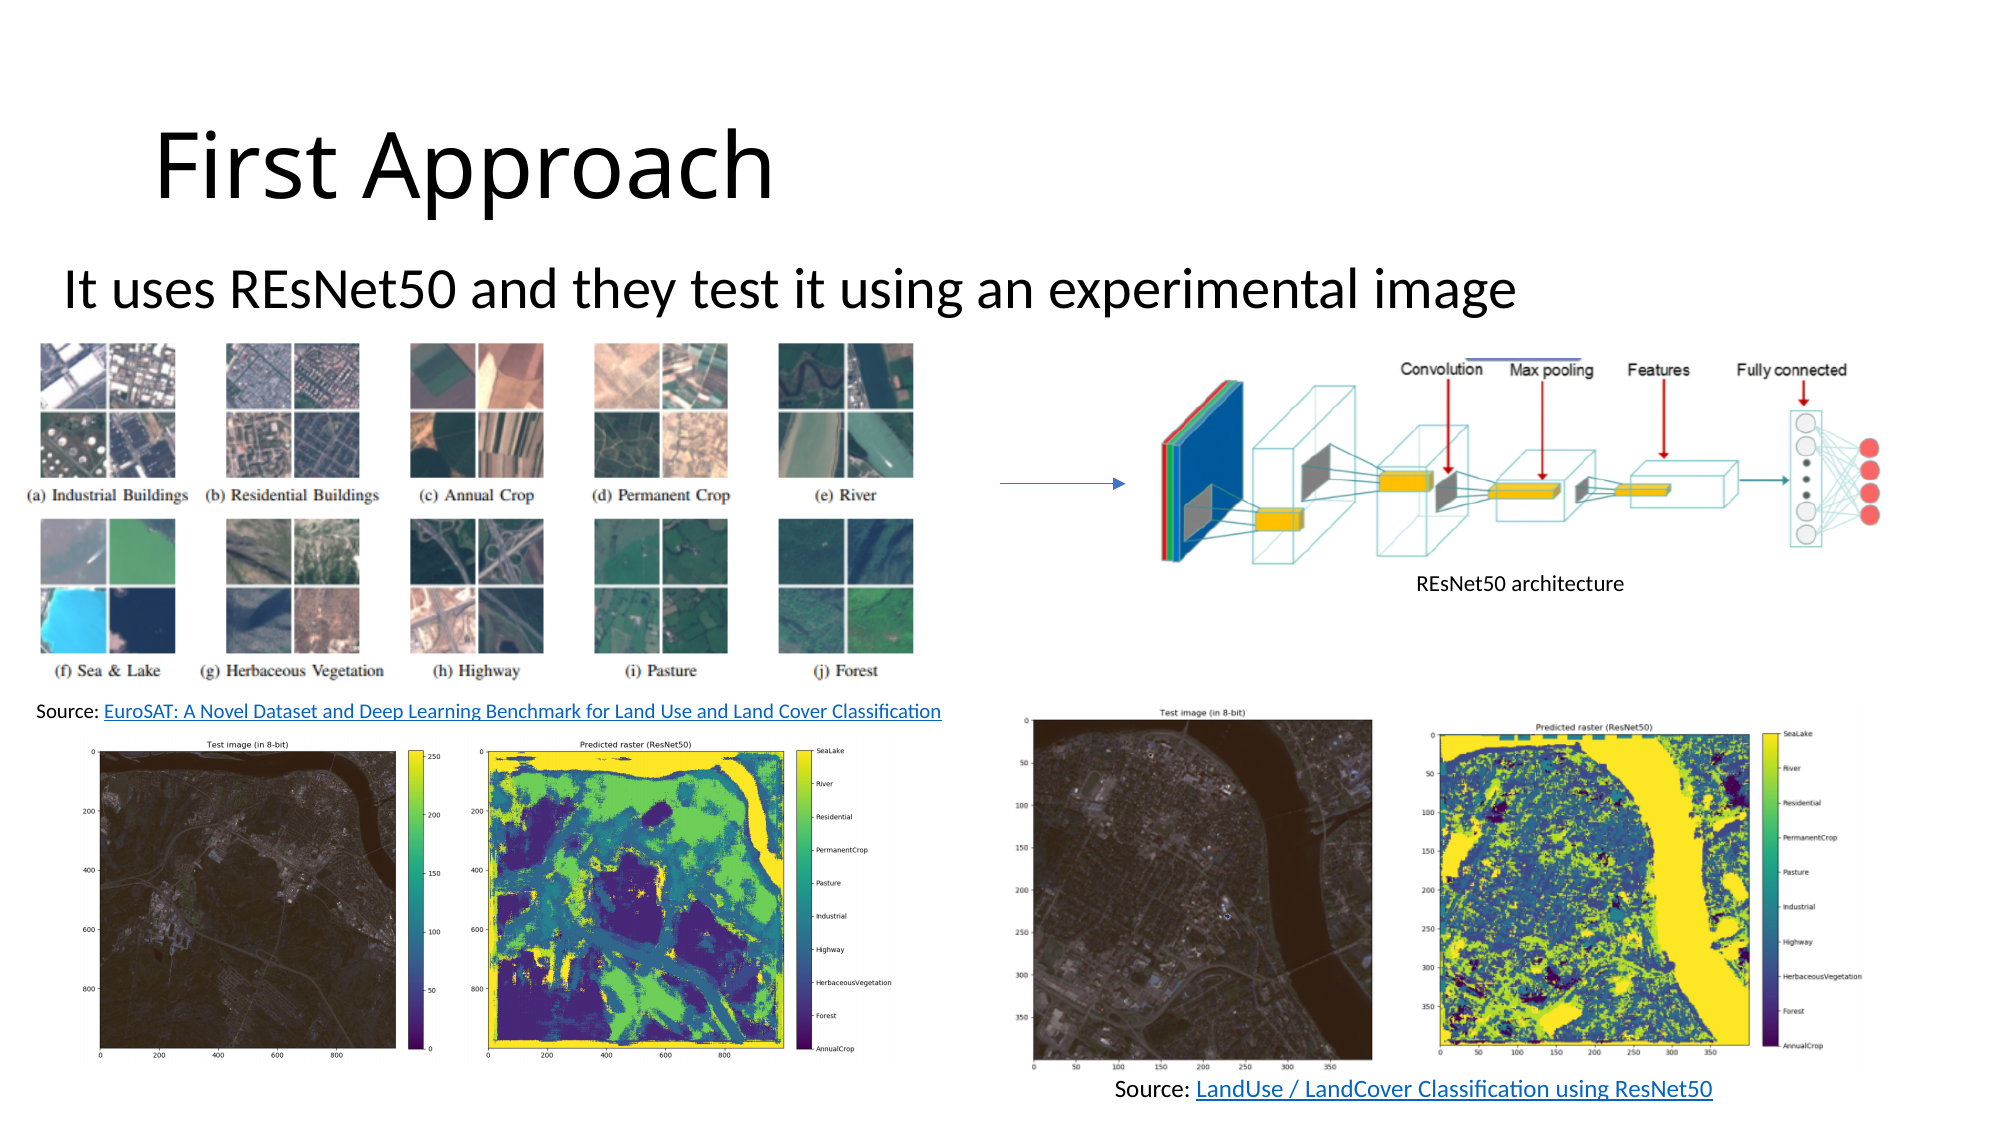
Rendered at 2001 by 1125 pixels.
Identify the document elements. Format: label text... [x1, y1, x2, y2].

text_box Source: LandUse / LandCover Classification using ResNet50 [1099, 1065, 2000, 1110]
picture [73, 721, 902, 1065]
title First Approach [137, 59, 1863, 278]
text_box Source: EuroSAT: A Novel Dataset and Deep Learning Benchmark for Land Use and Land Cover Classification [21, 690, 1000, 755]
text_box REsNet50 architecture [1401, 577, 1691, 604]
picture [999, 702, 1876, 1077]
picture [1153, 358, 1899, 577]
picture [21, 335, 929, 689]
list It uses REsNet50 and they test it using an experimental image [48, 250, 1568, 336]
